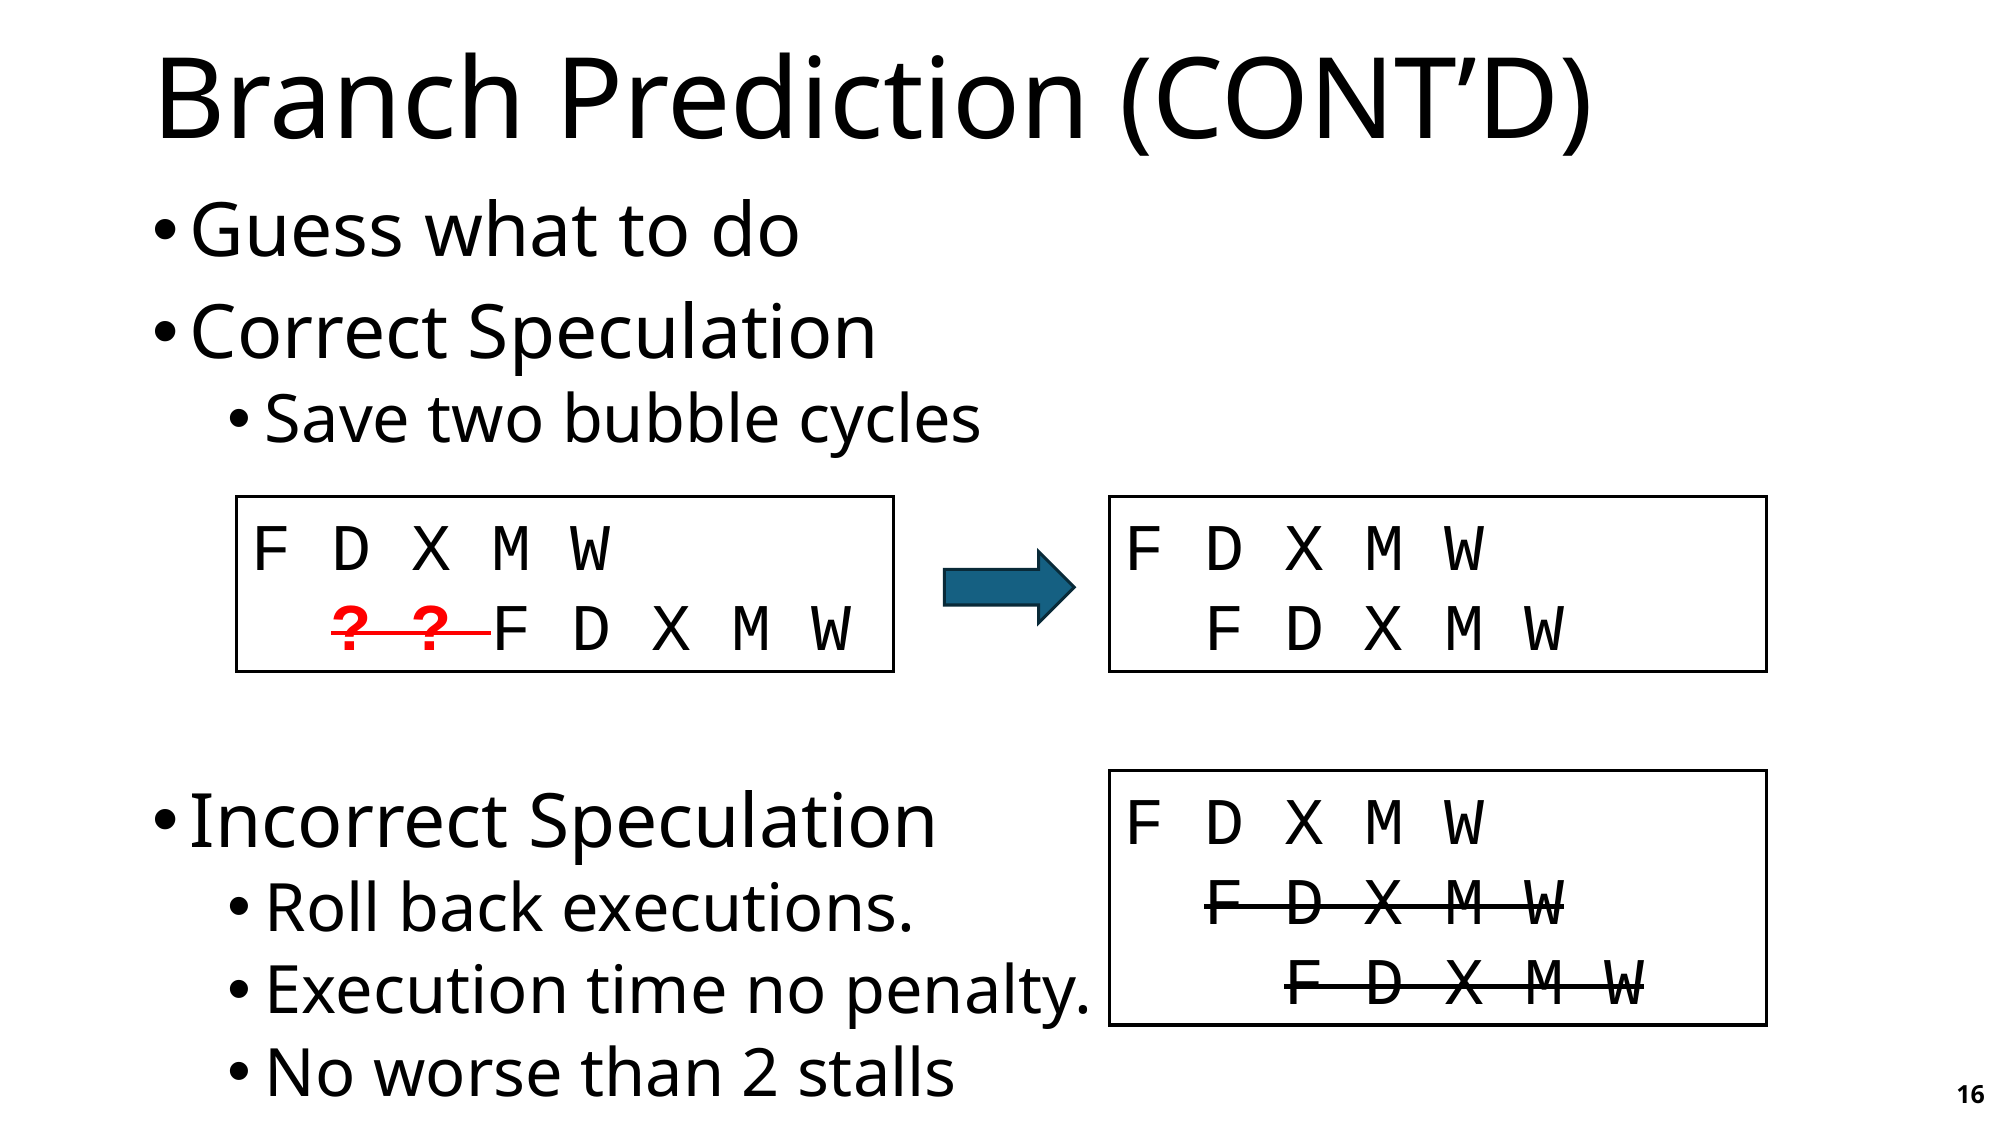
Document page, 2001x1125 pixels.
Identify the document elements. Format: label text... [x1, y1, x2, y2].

text_box F D X M W F D X M W [1108, 495, 1768, 673]
text_box [942, 547, 1077, 627]
slide_number 16 [1550, 1065, 2000, 1125]
list Guess what to do Correct Speculation Save two bubble cycles Incorrect Speculation Roll back executions. Execution time no penalty. No worse than 2 stalls [137, 184, 1863, 1066]
text_box F D X M W F D X M W F D X M W [1108, 769, 1768, 1027]
text_box F D X M W ? ? F D X M W [235, 495, 895, 673]
title Branch Prediction (CONT’D) [137, 0, 1863, 184]
